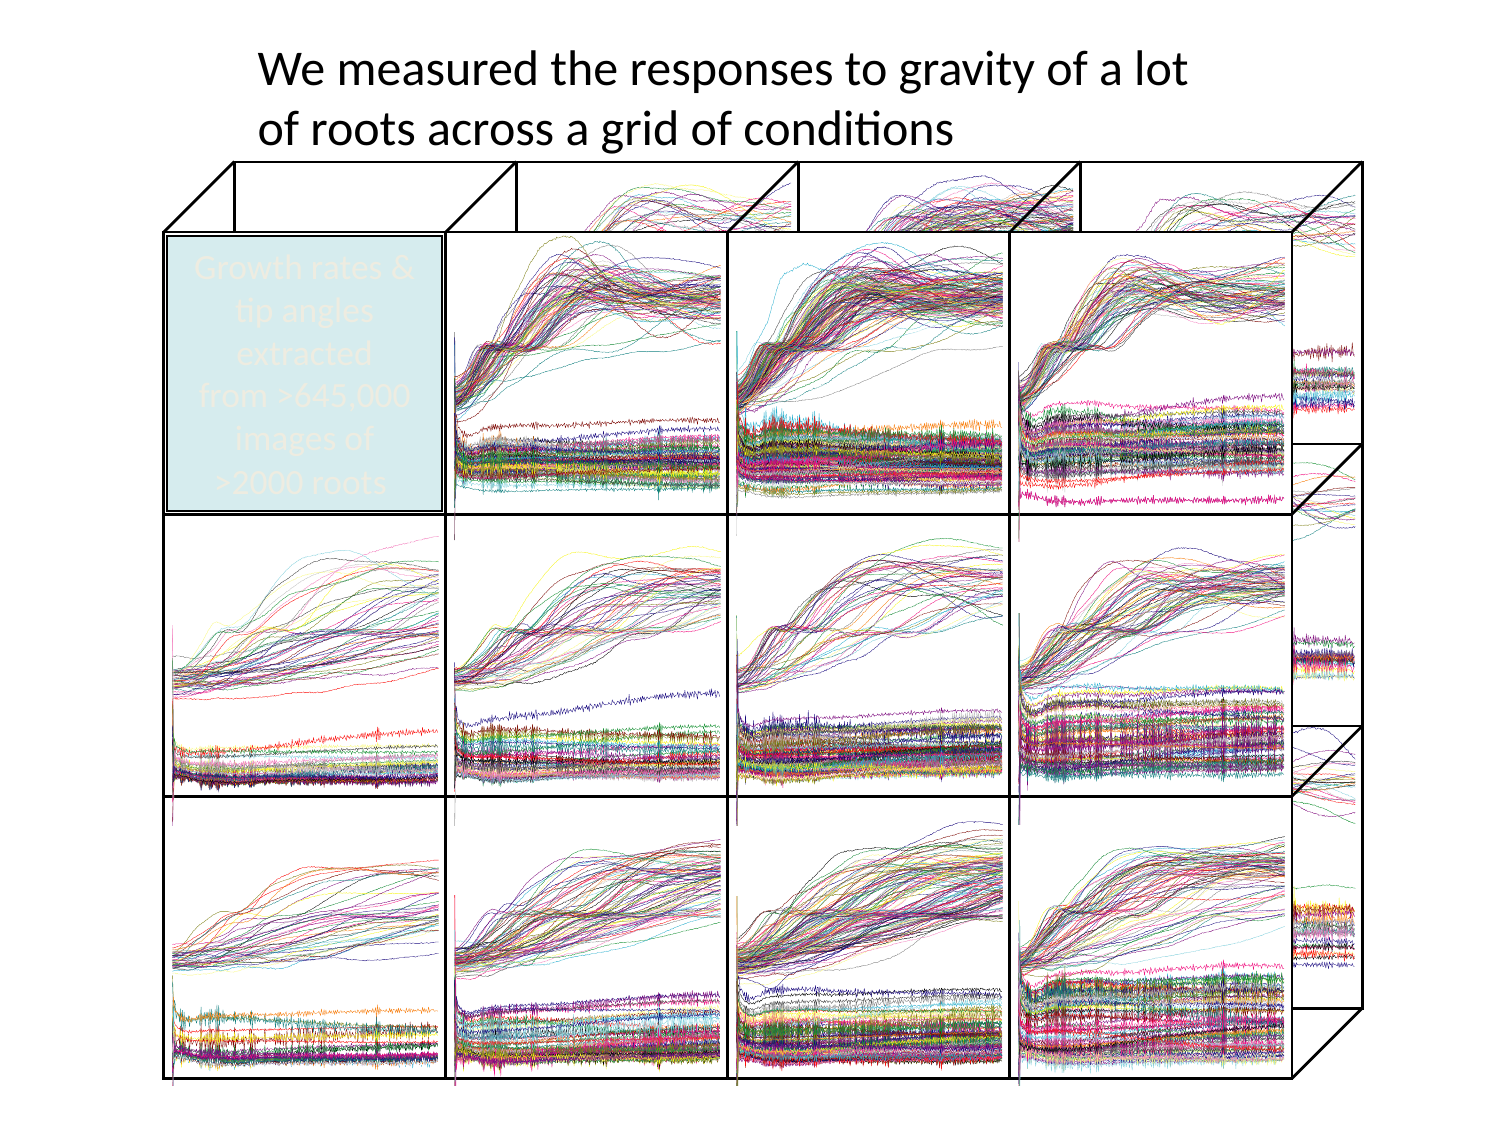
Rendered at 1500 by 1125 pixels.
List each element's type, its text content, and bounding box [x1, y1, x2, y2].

picture [149, 154, 1367, 1086]
text_box We measured the responses to gravity of a lot of roots across a grid of conditions [243, 28, 1256, 153]
